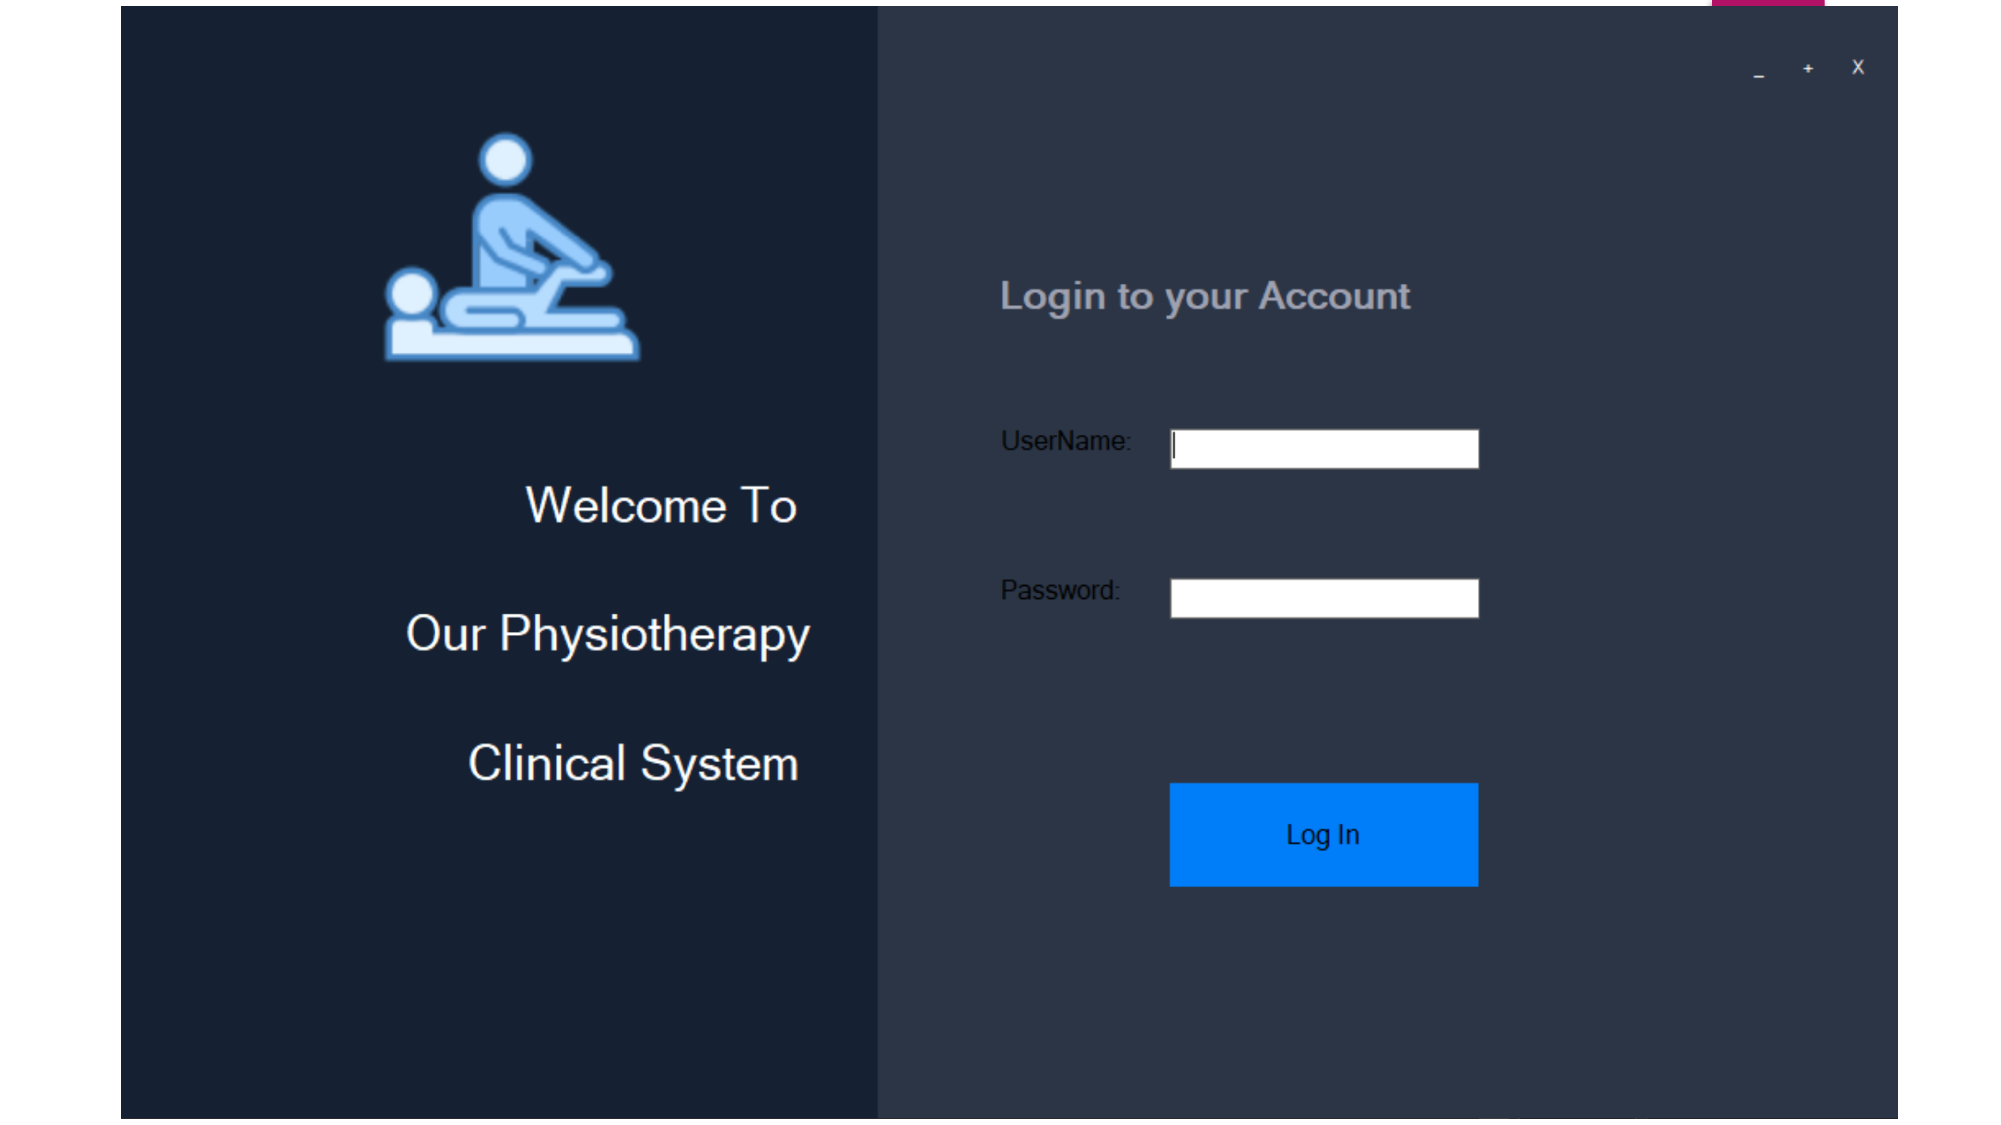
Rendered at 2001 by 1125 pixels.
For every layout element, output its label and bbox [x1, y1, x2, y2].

picture [121, 6, 1898, 1119]
